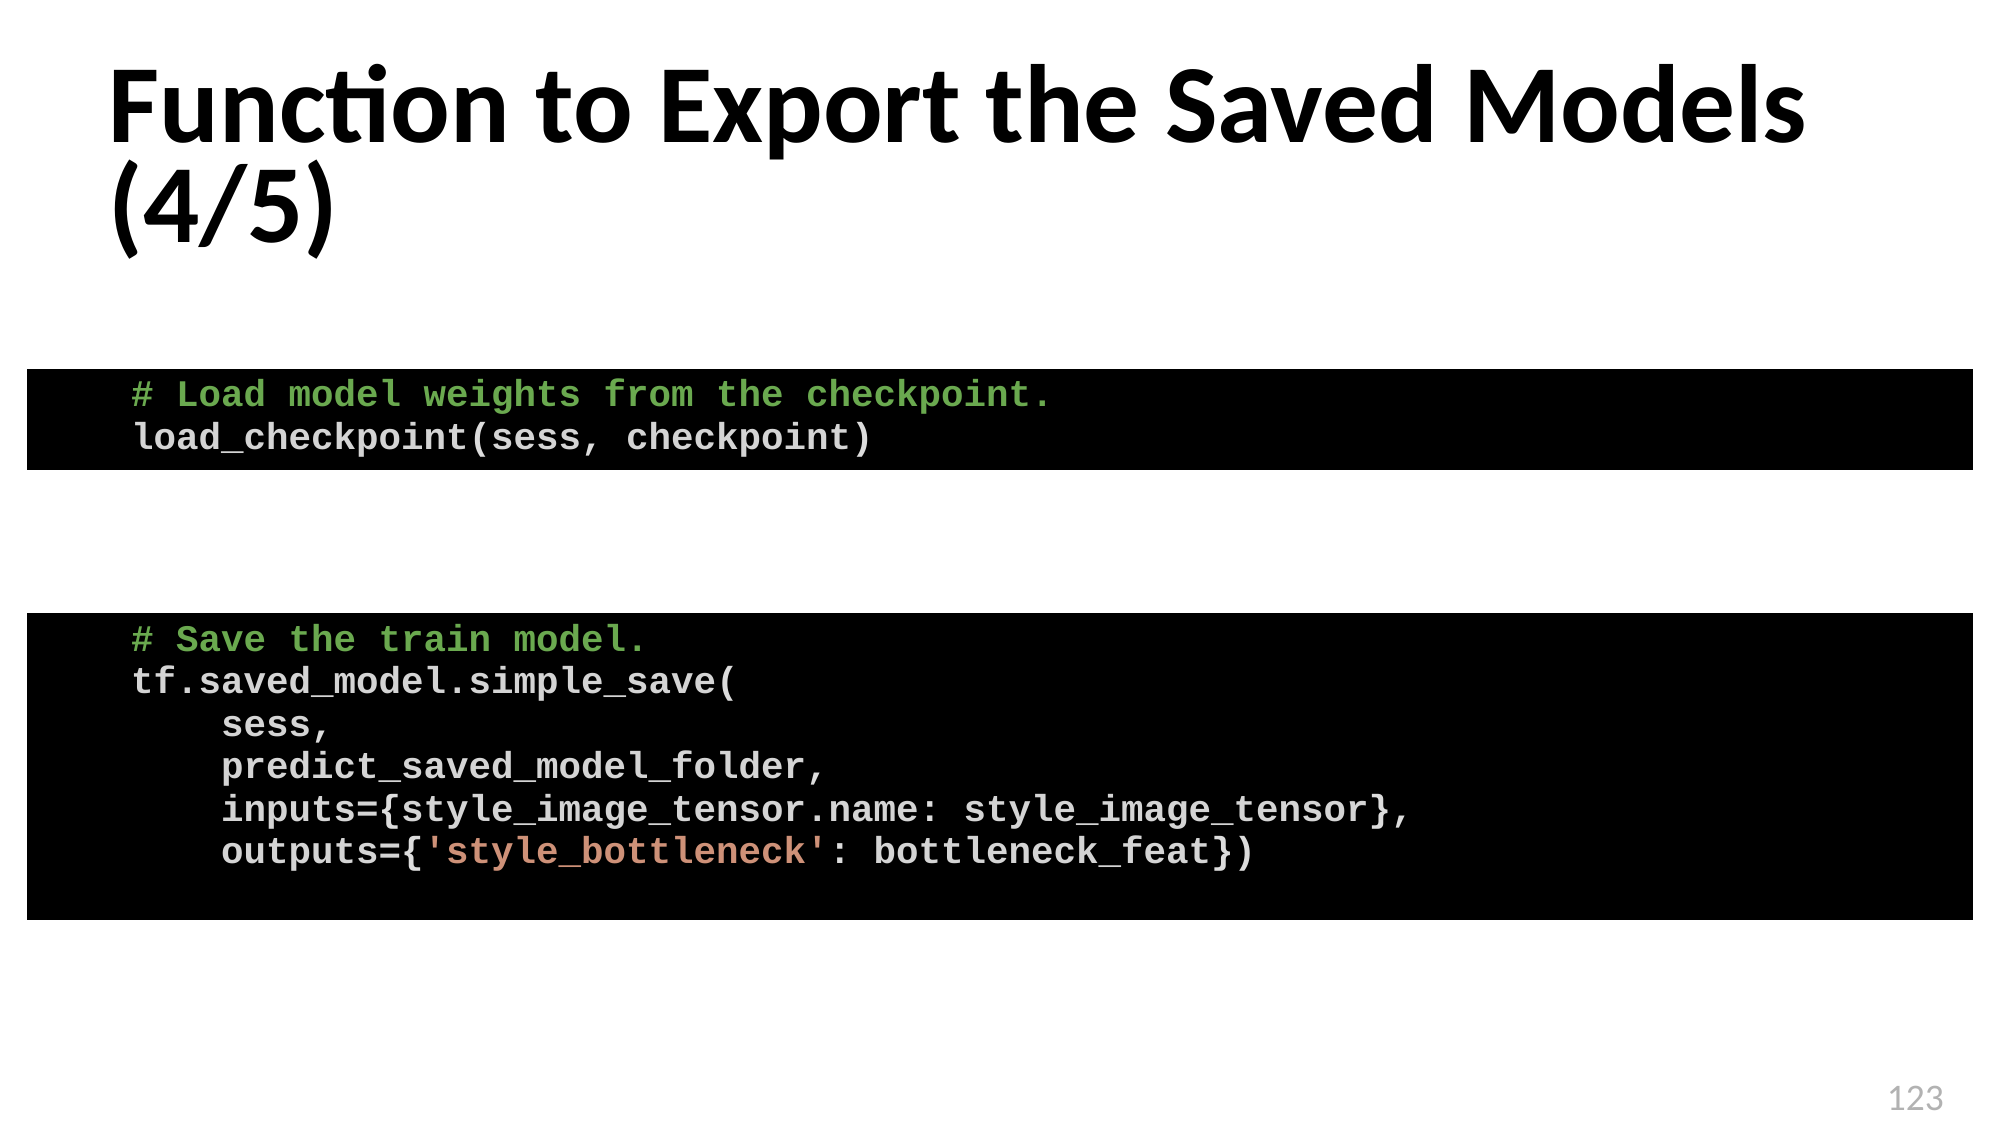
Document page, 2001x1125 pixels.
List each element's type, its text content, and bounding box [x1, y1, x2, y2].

slide_number 123 [1508, 1065, 1959, 1125]
table_header # Load model weights from the checkpoint. load_checkpoint(sess, checkpoint) [27, 369, 1973, 470]
title Function to Export the Saved Models (4/5) [93, 53, 1907, 272]
table_header # Save the train model. tf.saved_model.simple_save( sess, predict_saved_model_folder, inputs={style_image_tensor.name: style_image_tensor}, outputs={'style_bottleneck': bottleneck_feat}) [27, 613, 1973, 920]
